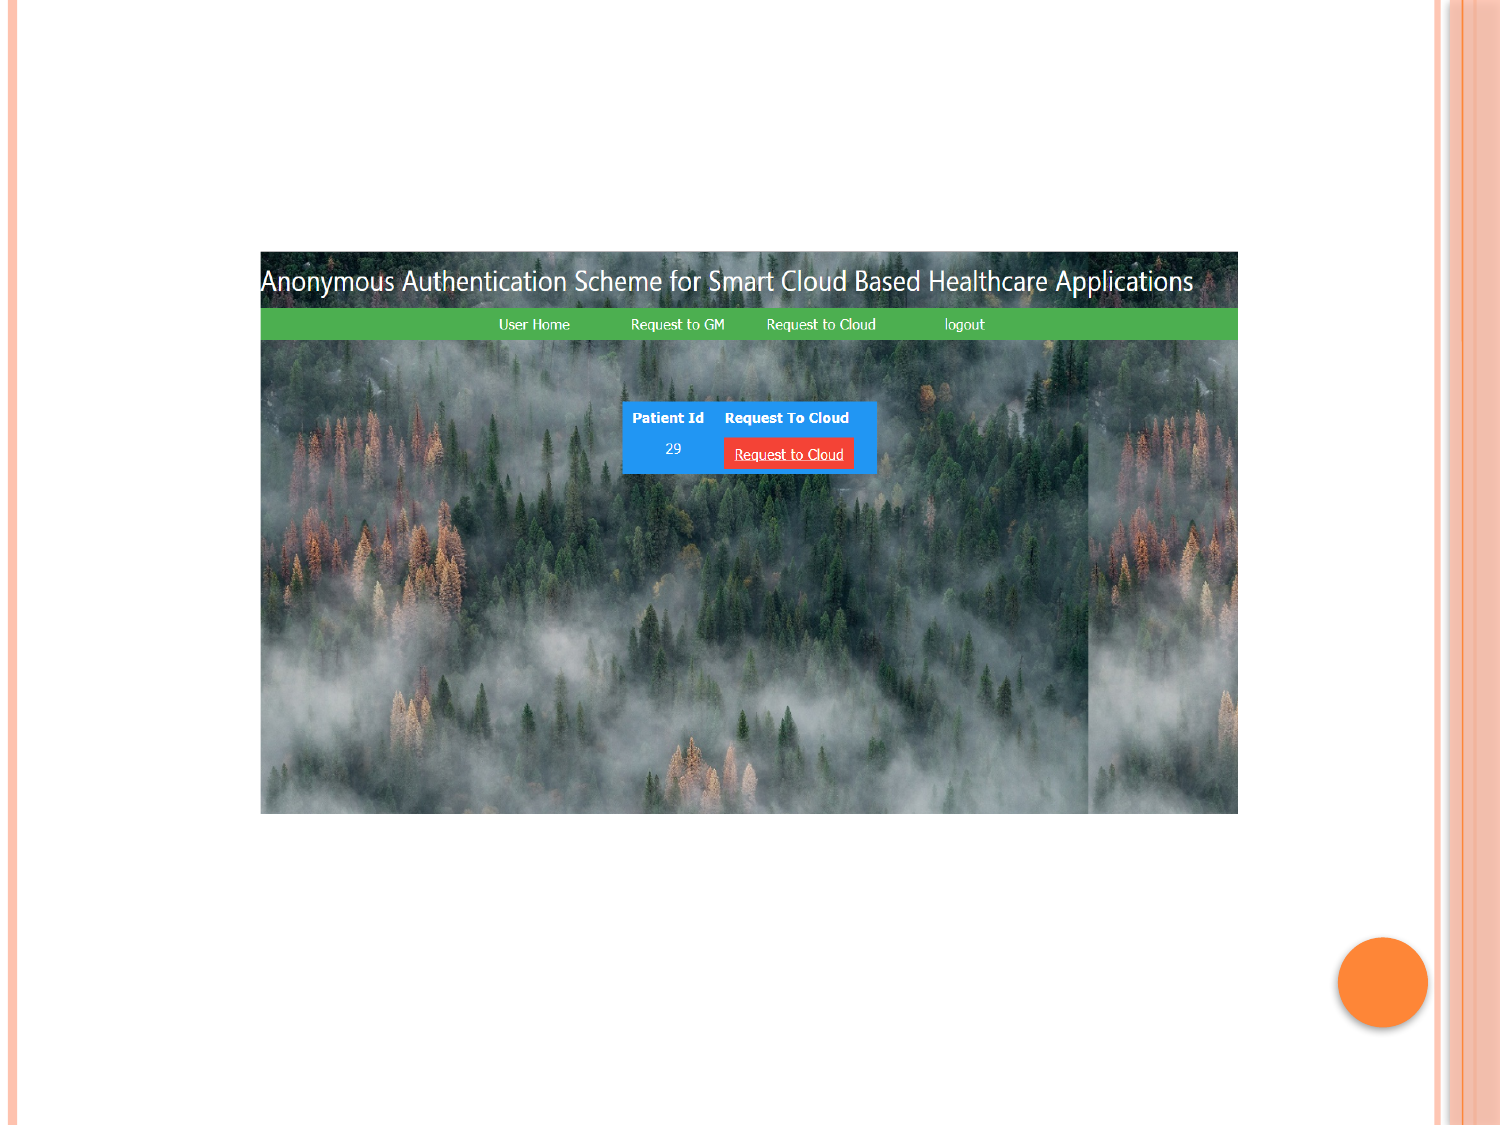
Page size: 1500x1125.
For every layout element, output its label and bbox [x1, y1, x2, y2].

picture [260, 249, 1240, 814]
